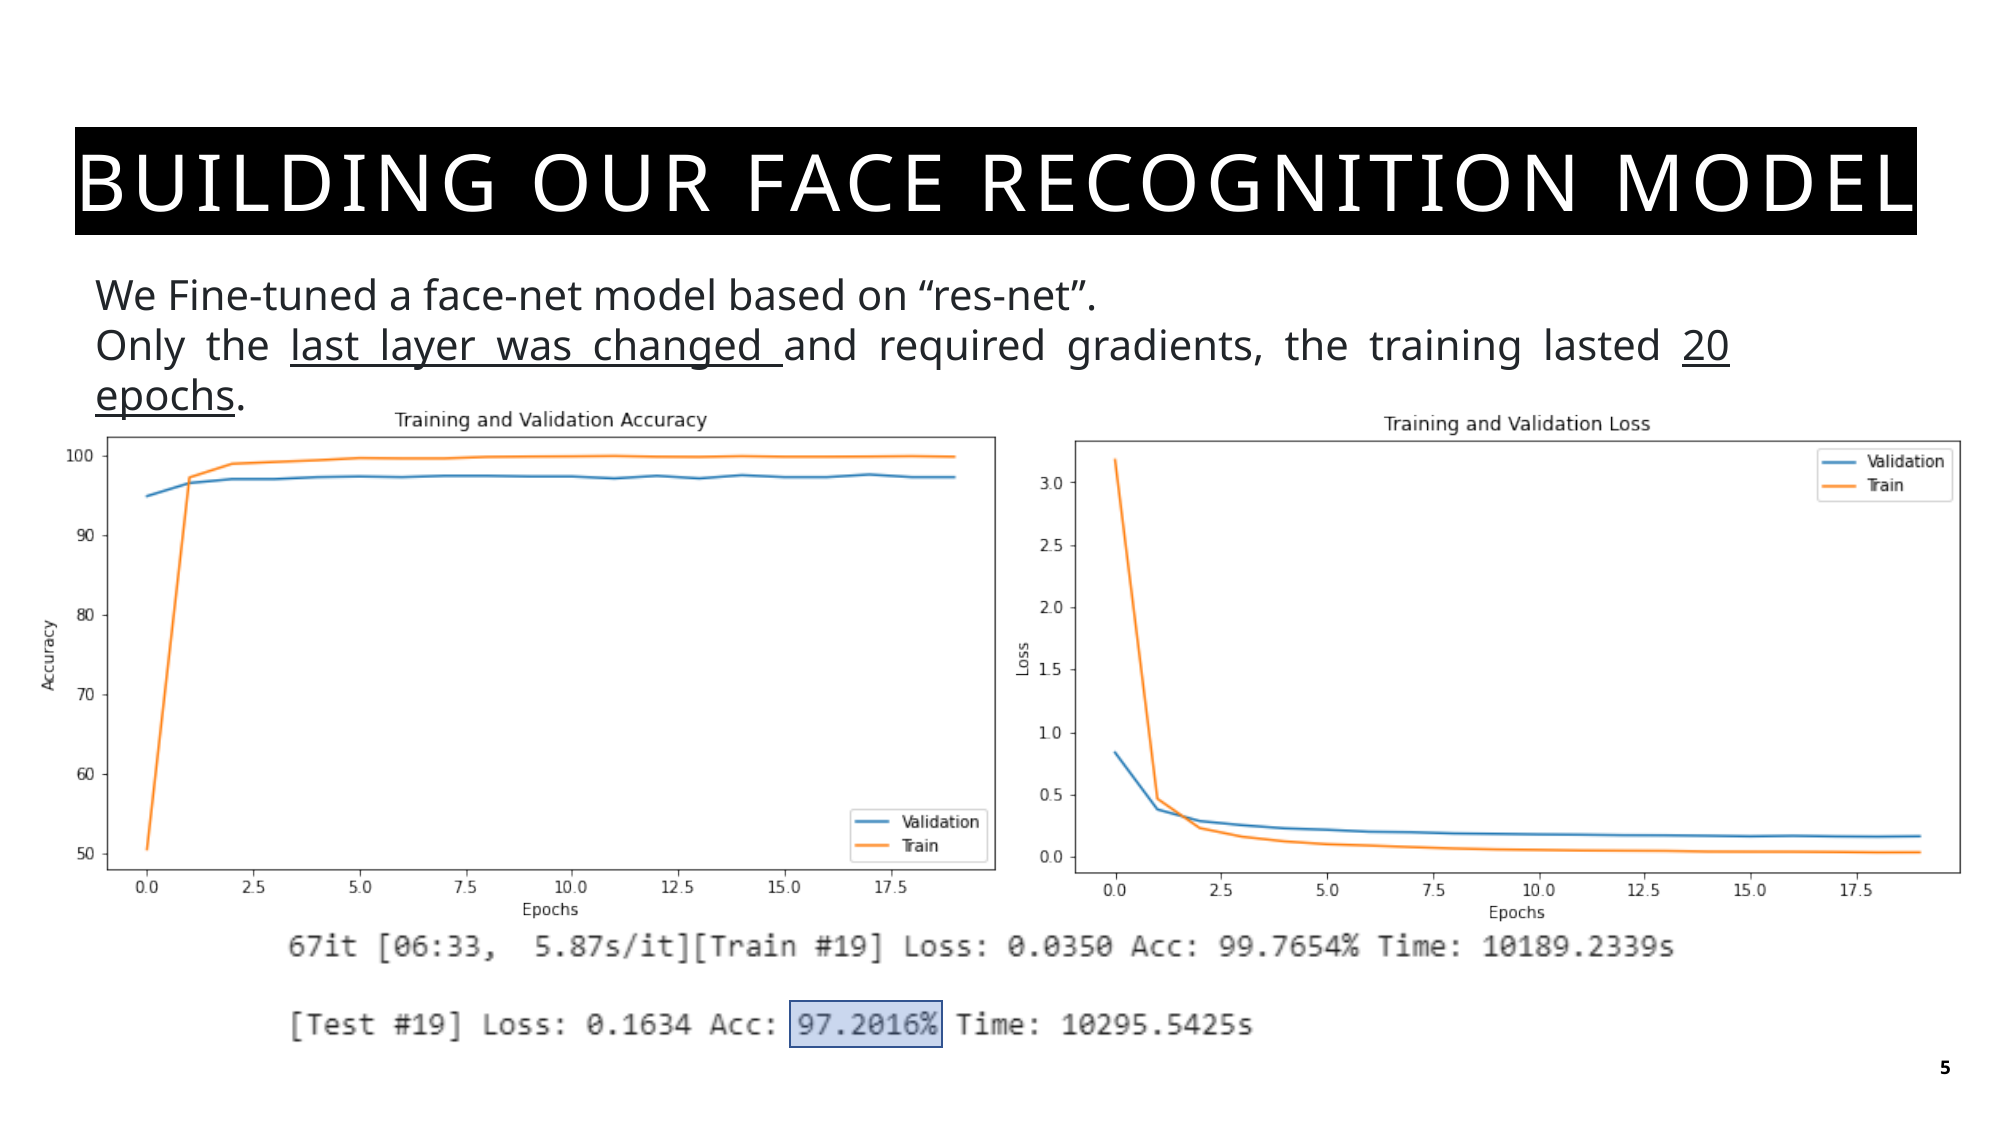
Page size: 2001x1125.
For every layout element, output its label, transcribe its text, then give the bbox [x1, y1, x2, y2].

title Building our face recognition model [60, 106, 1950, 265]
text_box We Fine-tuned a face-net model based on “res-net”. Only the last layer was changed and required gradients, the training lasted 20 epochs. [80, 261, 1745, 404]
picture [32, 400, 1971, 1049]
slide_number 5 [1877, 1038, 1966, 1099]
